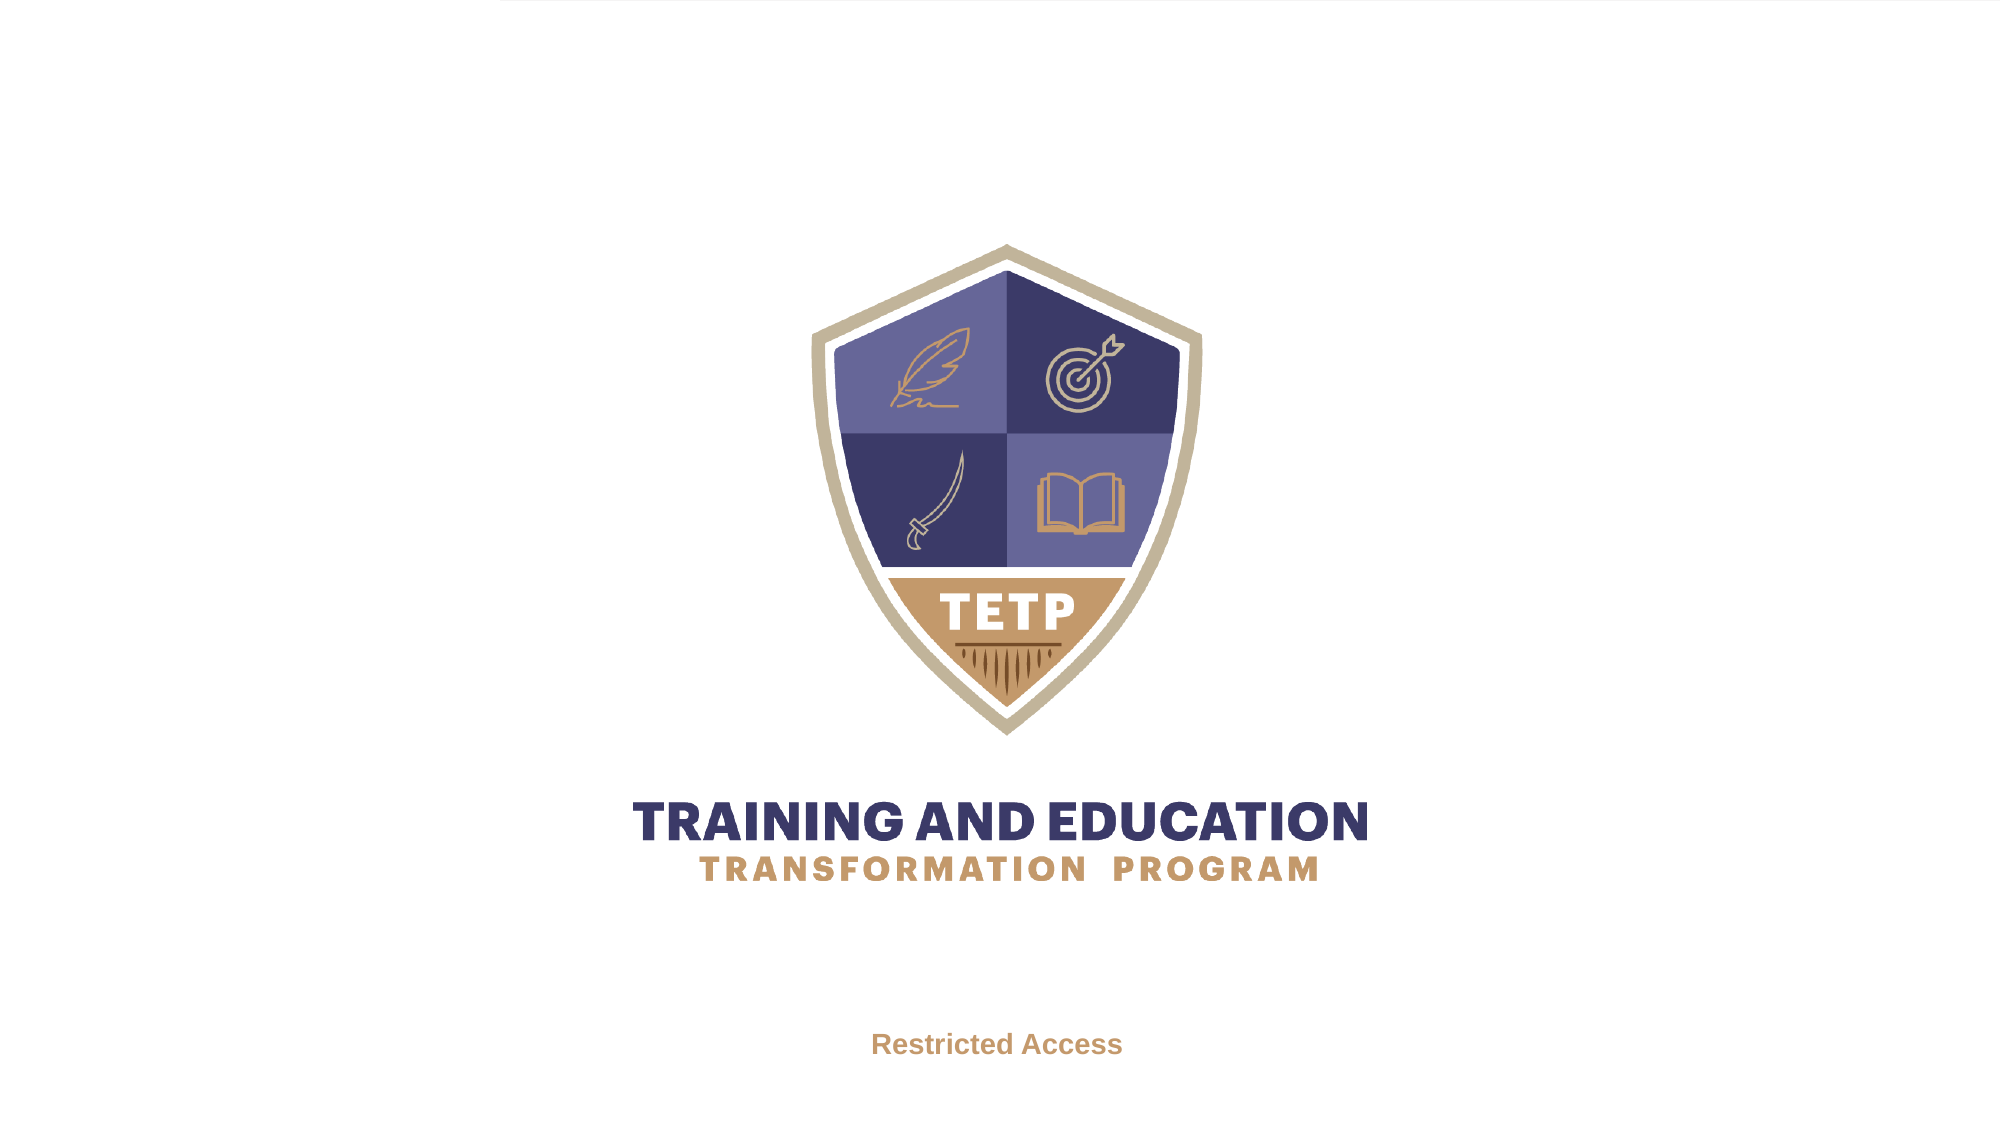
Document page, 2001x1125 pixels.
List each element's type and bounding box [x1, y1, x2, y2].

picture [633, 244, 1367, 881]
